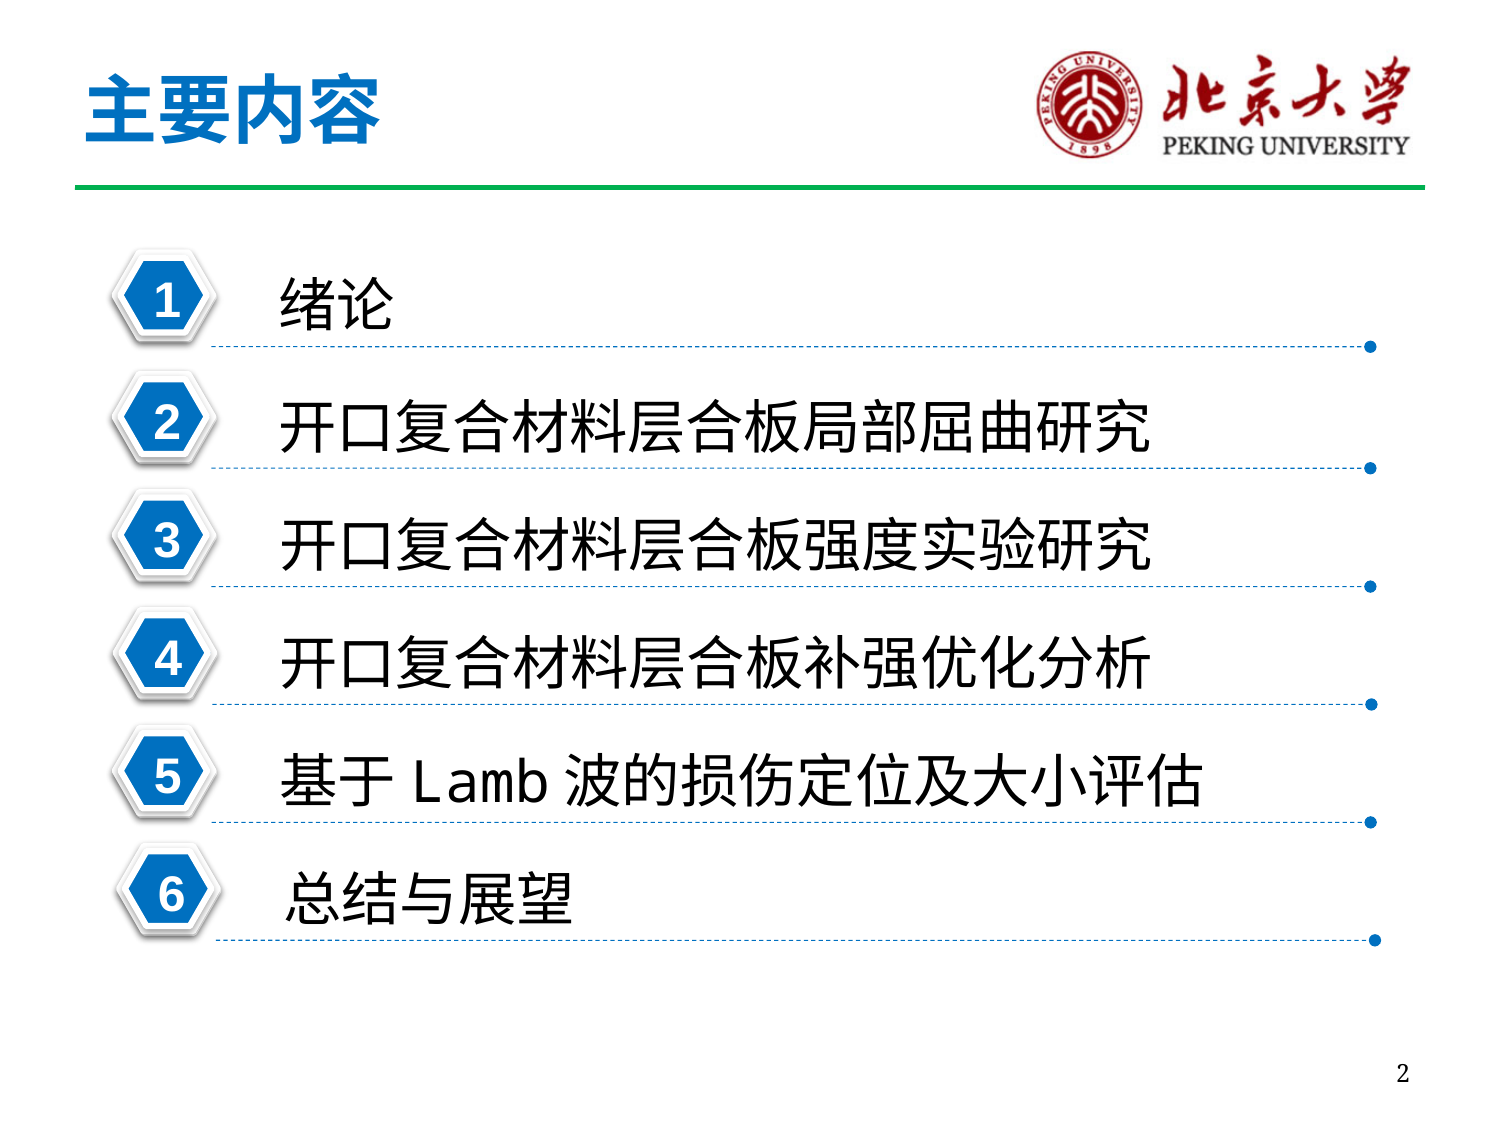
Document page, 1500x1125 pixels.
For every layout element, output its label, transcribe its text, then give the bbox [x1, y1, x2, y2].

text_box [118, 845, 219, 933]
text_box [114, 252, 215, 340]
text_box [1359, 698, 1378, 711]
text_box 基于Lamb波的损伤定位及大小评估 [237, 736, 1405, 822]
text_box 绪论 [236, 260, 1404, 346]
slide_number 2 [1074, 1023, 1426, 1100]
text_box [1363, 940, 1382, 947]
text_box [114, 373, 215, 461]
text_box 总结与展望 [241, 854, 1409, 940]
text_box 开口复合材料层合板补强优化分析 [237, 618, 1459, 704]
text_box [1358, 462, 1377, 475]
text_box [114, 727, 215, 816]
text_box 开口复合材料层合板强度实验研究 [264, 500, 1432, 586]
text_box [115, 609, 216, 698]
title 主要内容 [67, 54, 499, 146]
text_box [1358, 340, 1377, 353]
text_box 开口复合材料层合板局部屈曲研究 [236, 382, 1404, 468]
text_box [1359, 822, 1377, 829]
text_box [1358, 580, 1377, 593]
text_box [114, 491, 215, 580]
picture [1022, 39, 1425, 167]
